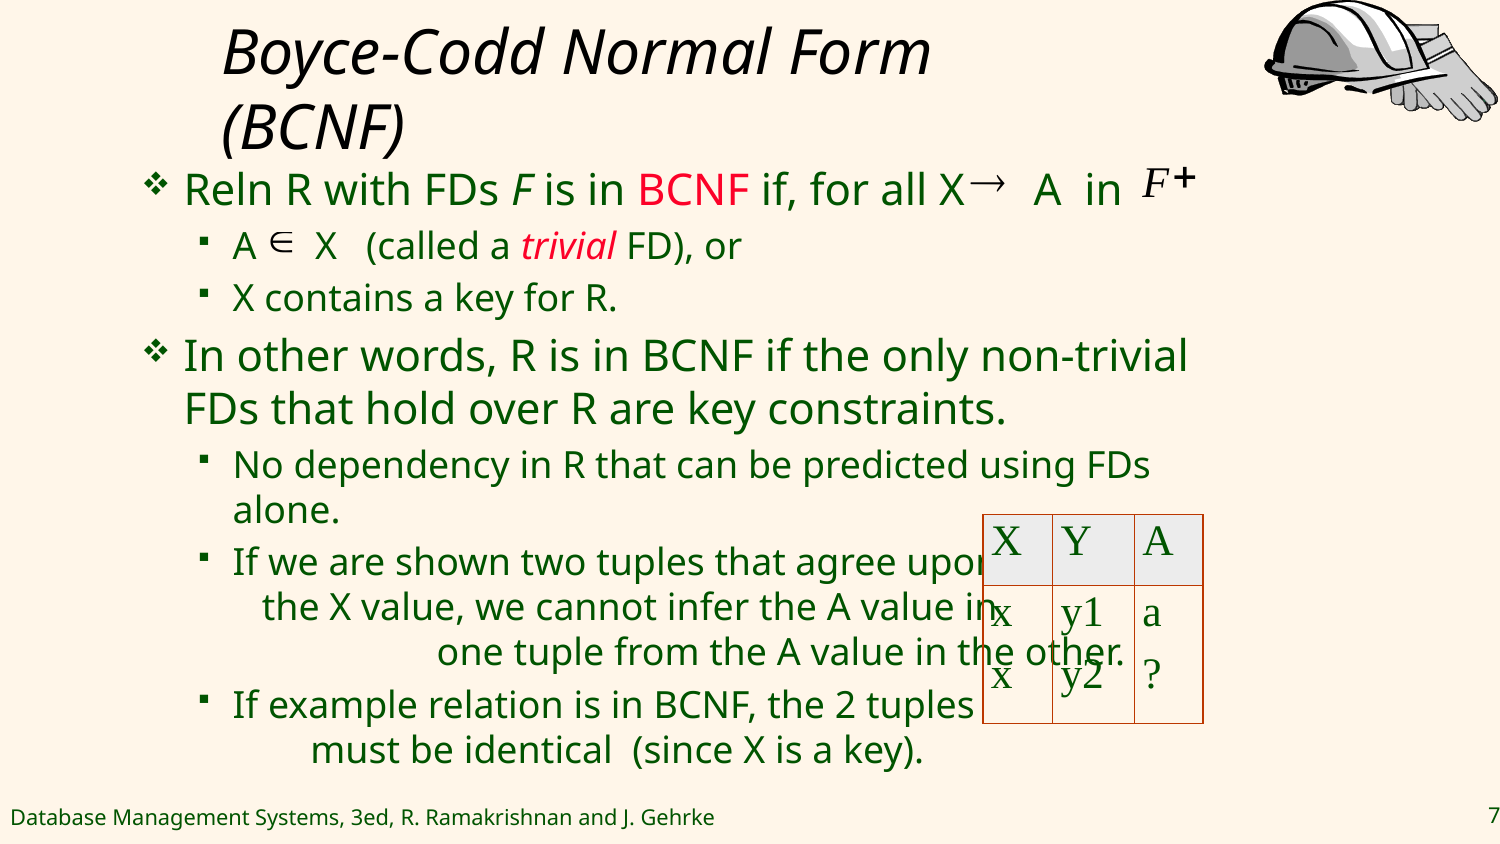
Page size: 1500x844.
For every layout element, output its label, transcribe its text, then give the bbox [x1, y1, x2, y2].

list Reln R with FDs F is in BCNF if, for all X A in A X (called a trivial FD), or X contains a key for R. In other words, R is in BCNF if the only non-trivial FDs that hold over R are key constraints. No dependency in R that can be predicted using FDs alone. If we are shown two tuples that agree upon the X value, we cannot infer the A value in one tuple from the A value in the other. If example relation is in BCNF, the 2 tuples must be identical (since X is a key). [126, 154, 1243, 746]
text_box [271, 768, 507, 826]
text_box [969, 169, 1045, 210]
title Boyce-Codd Normal Form (BCNF) [206, 18, 1163, 154]
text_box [979, 514, 1226, 756]
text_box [267, 232, 322, 276]
text_box [571, 768, 929, 826]
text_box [1139, 163, 1256, 229]
